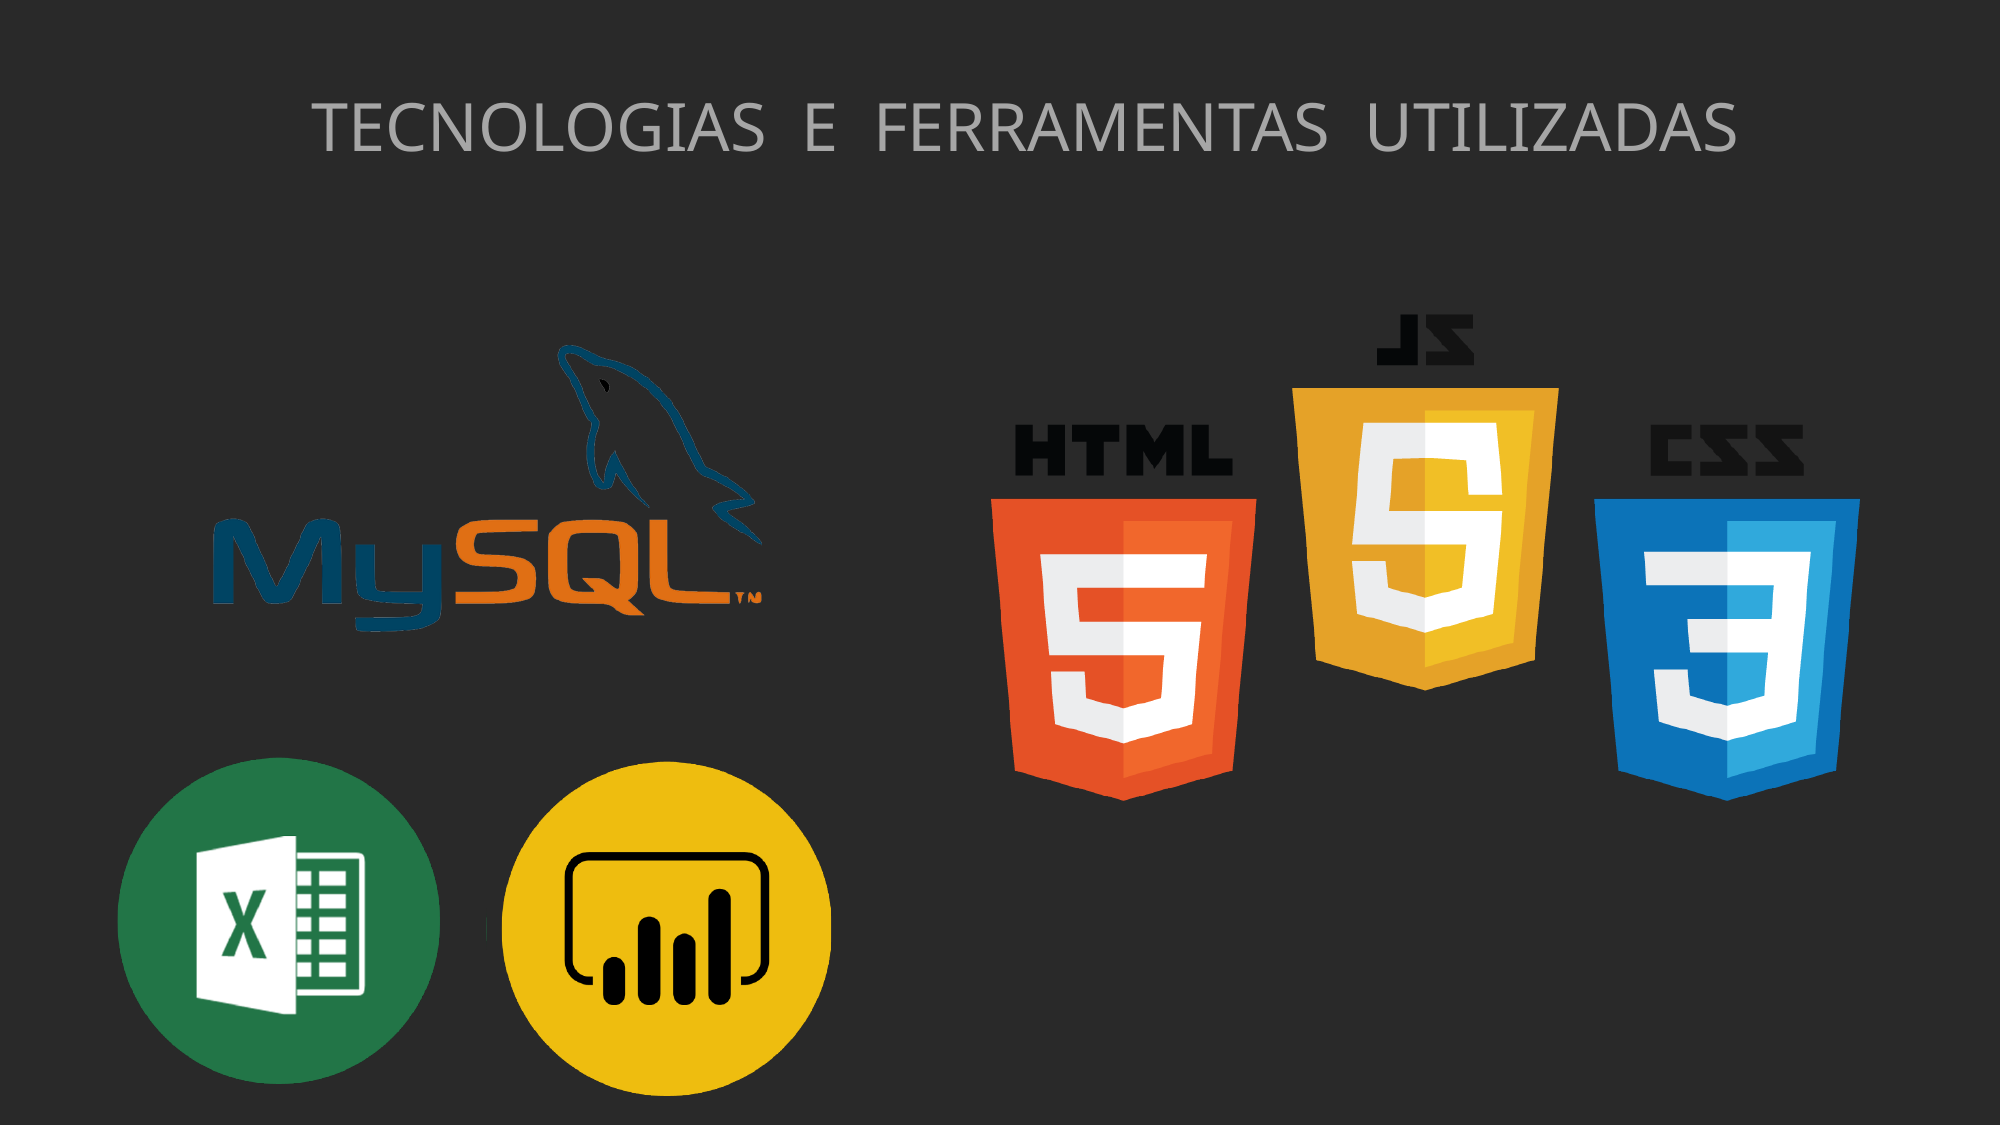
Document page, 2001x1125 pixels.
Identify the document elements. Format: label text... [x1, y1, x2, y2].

text_box TECNOLOGIAS E FERRAMENTAS UTILIZADAS [6, 76, 1994, 172]
picture [117, 757, 448, 1084]
picture [486, 761, 832, 1096]
picture [967, 294, 1883, 831]
picture [211, 287, 762, 700]
